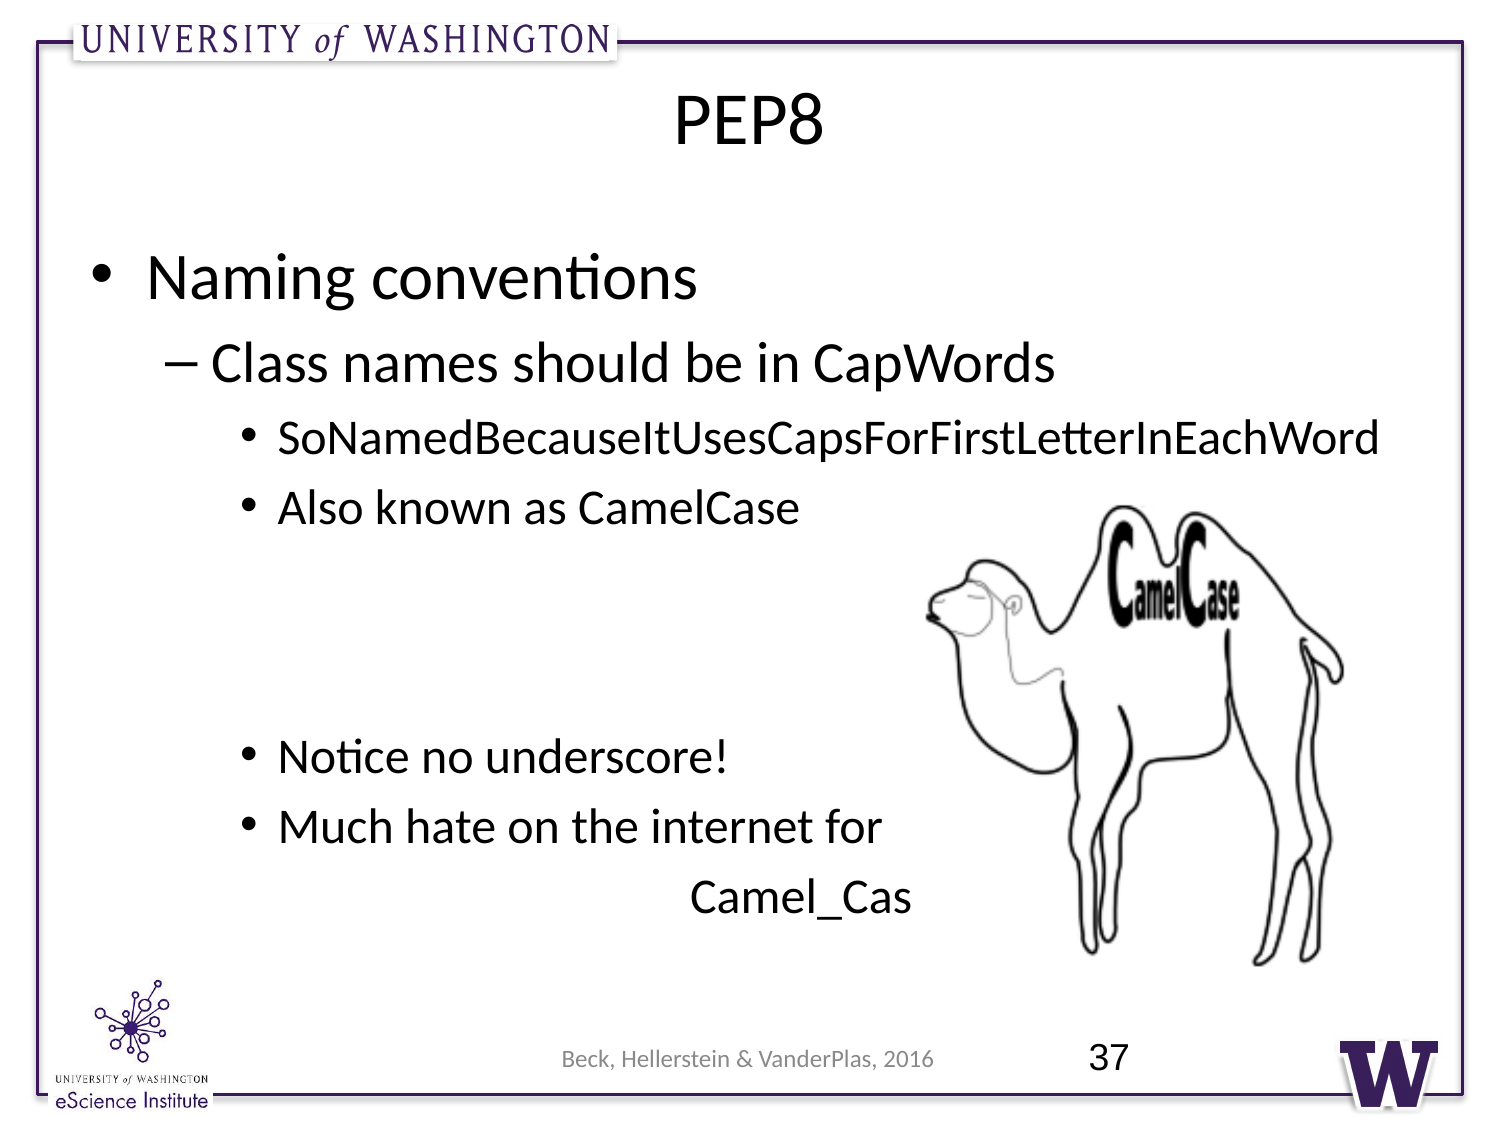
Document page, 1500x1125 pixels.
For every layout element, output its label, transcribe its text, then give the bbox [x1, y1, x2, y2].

picture [48, 978, 213, 1113]
picture [1340, 1041, 1438, 1107]
slide_number 37 [1073, 1025, 1300, 1085]
title PEP8 [75, 62, 1425, 200]
picture [912, 482, 1363, 976]
list Naming conventions Class names should be in CapWords SoNamedBecauseItUsesCapsForFirstLetterInEachWord Also known as CamelCase Notice no underscore! Much hate on the internet for Camel_Case [75, 224, 1425, 975]
picture [81, 24, 609, 61]
footer Beck, Hellerstein & VanderPlas, 2016 [510, 1027, 986, 1088]
